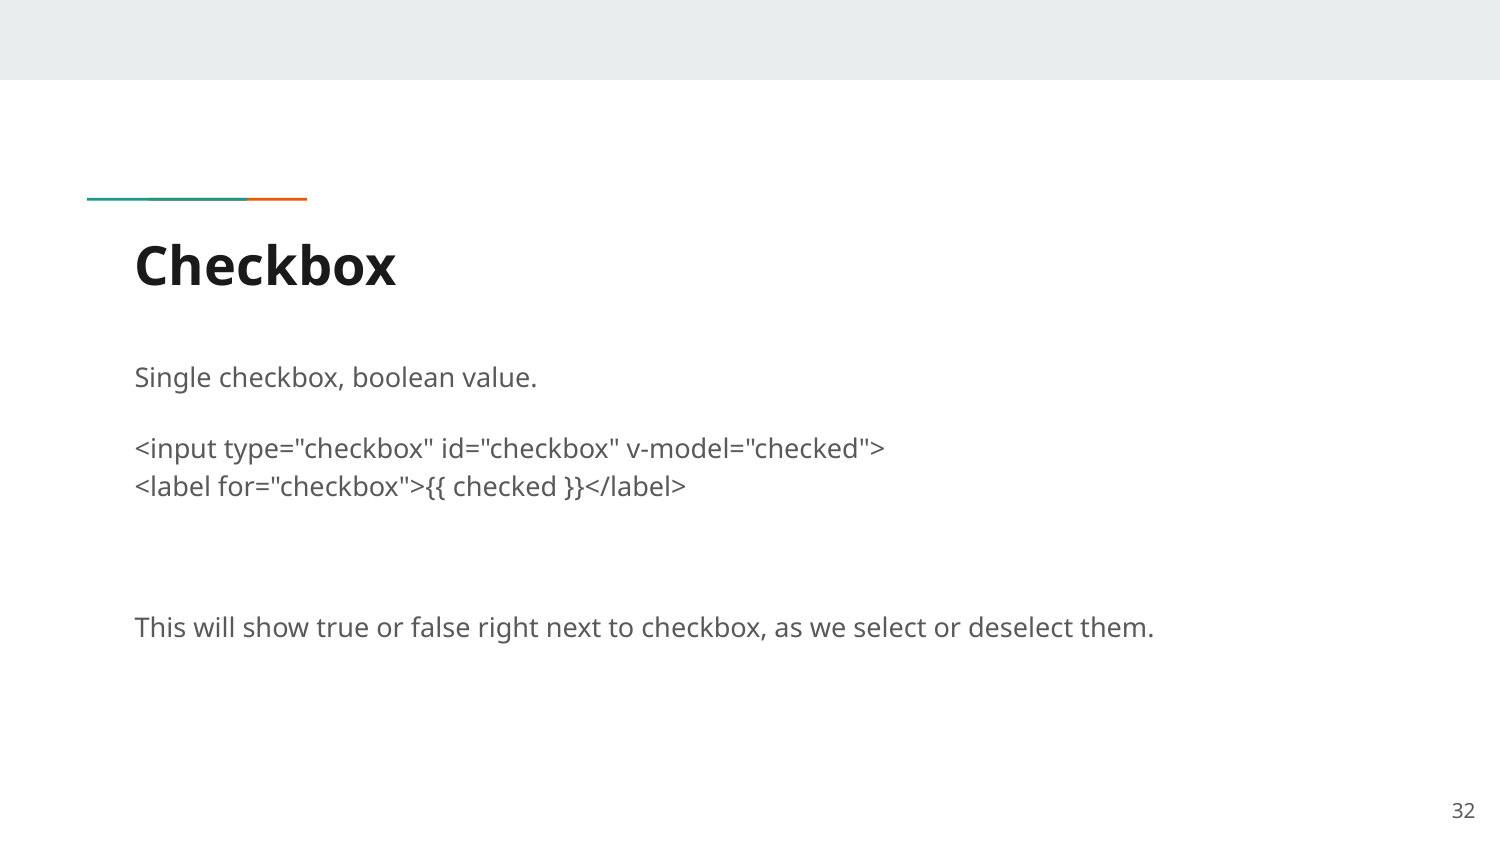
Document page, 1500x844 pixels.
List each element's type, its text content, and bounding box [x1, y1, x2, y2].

title Checkbox [119, 216, 1381, 305]
slide_number ‹#› [1400, 779, 1491, 844]
list Single checkbox, boolean value. <input type="checkbox" id="checkbox" v-model="checked"> <label for="checkbox">{{ checked }}</label> This will show true or false right next to checkbox, as we select or deselect them. [119, 341, 1381, 712]
